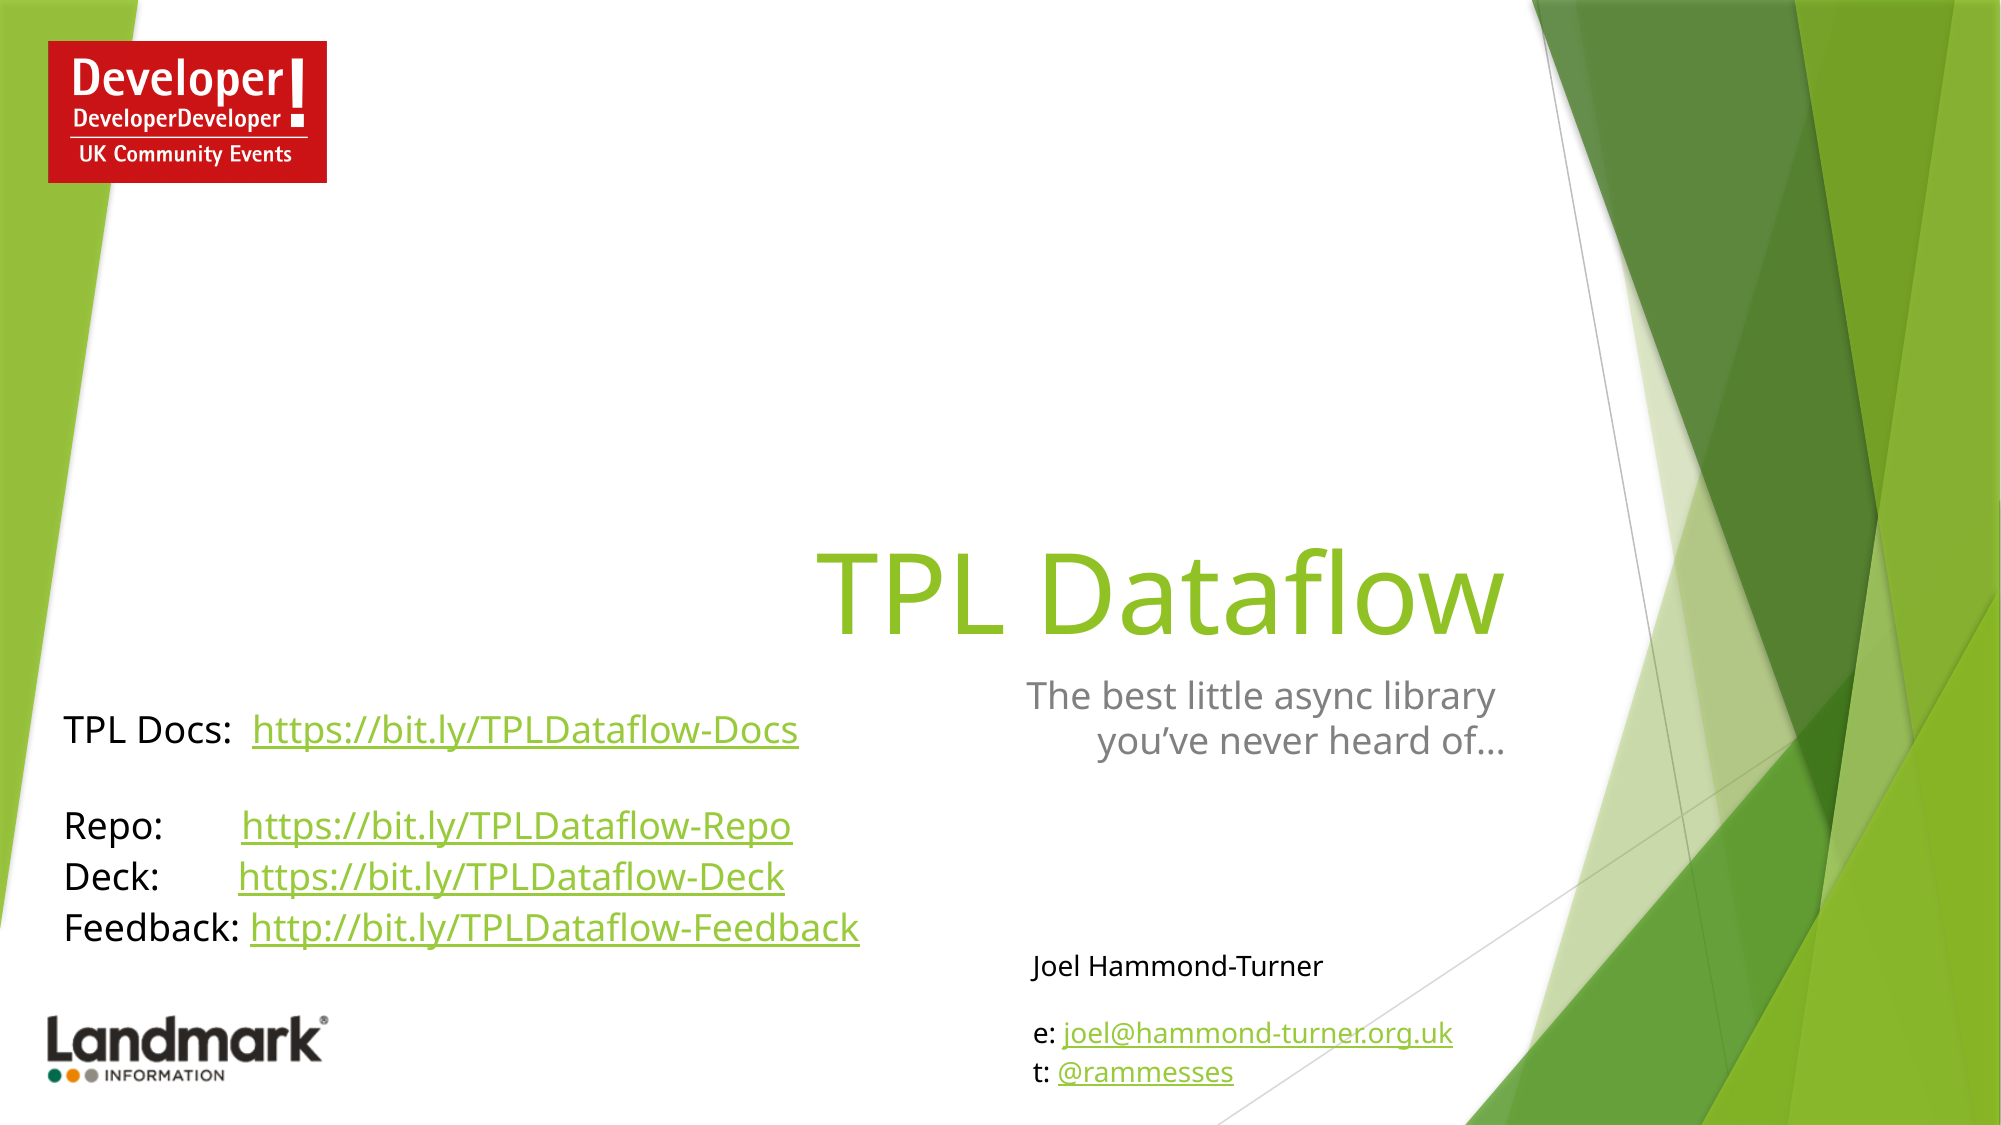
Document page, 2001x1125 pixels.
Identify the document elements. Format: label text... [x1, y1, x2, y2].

picture [45, 41, 329, 184]
text_box Joel Hammond-Turner e: joel@hammond-turner.org.uk t: @rammesses [1018, 940, 1500, 1100]
picture [45, 1014, 330, 1084]
title TPL Dataflow [247, 394, 1522, 664]
text_box TPL Docs: https://bit.ly/TPLDataflow-Docs Repo: https://bit.ly/TPLDataflow-Repo Deck: https://bit.ly/TPLDataflow-Deck Feedback: http://bit.ly/TPLDataflow-Feedback [48, 698, 909, 963]
subtitle The best little async library you’ve never heard of… [247, 664, 1522, 845]
